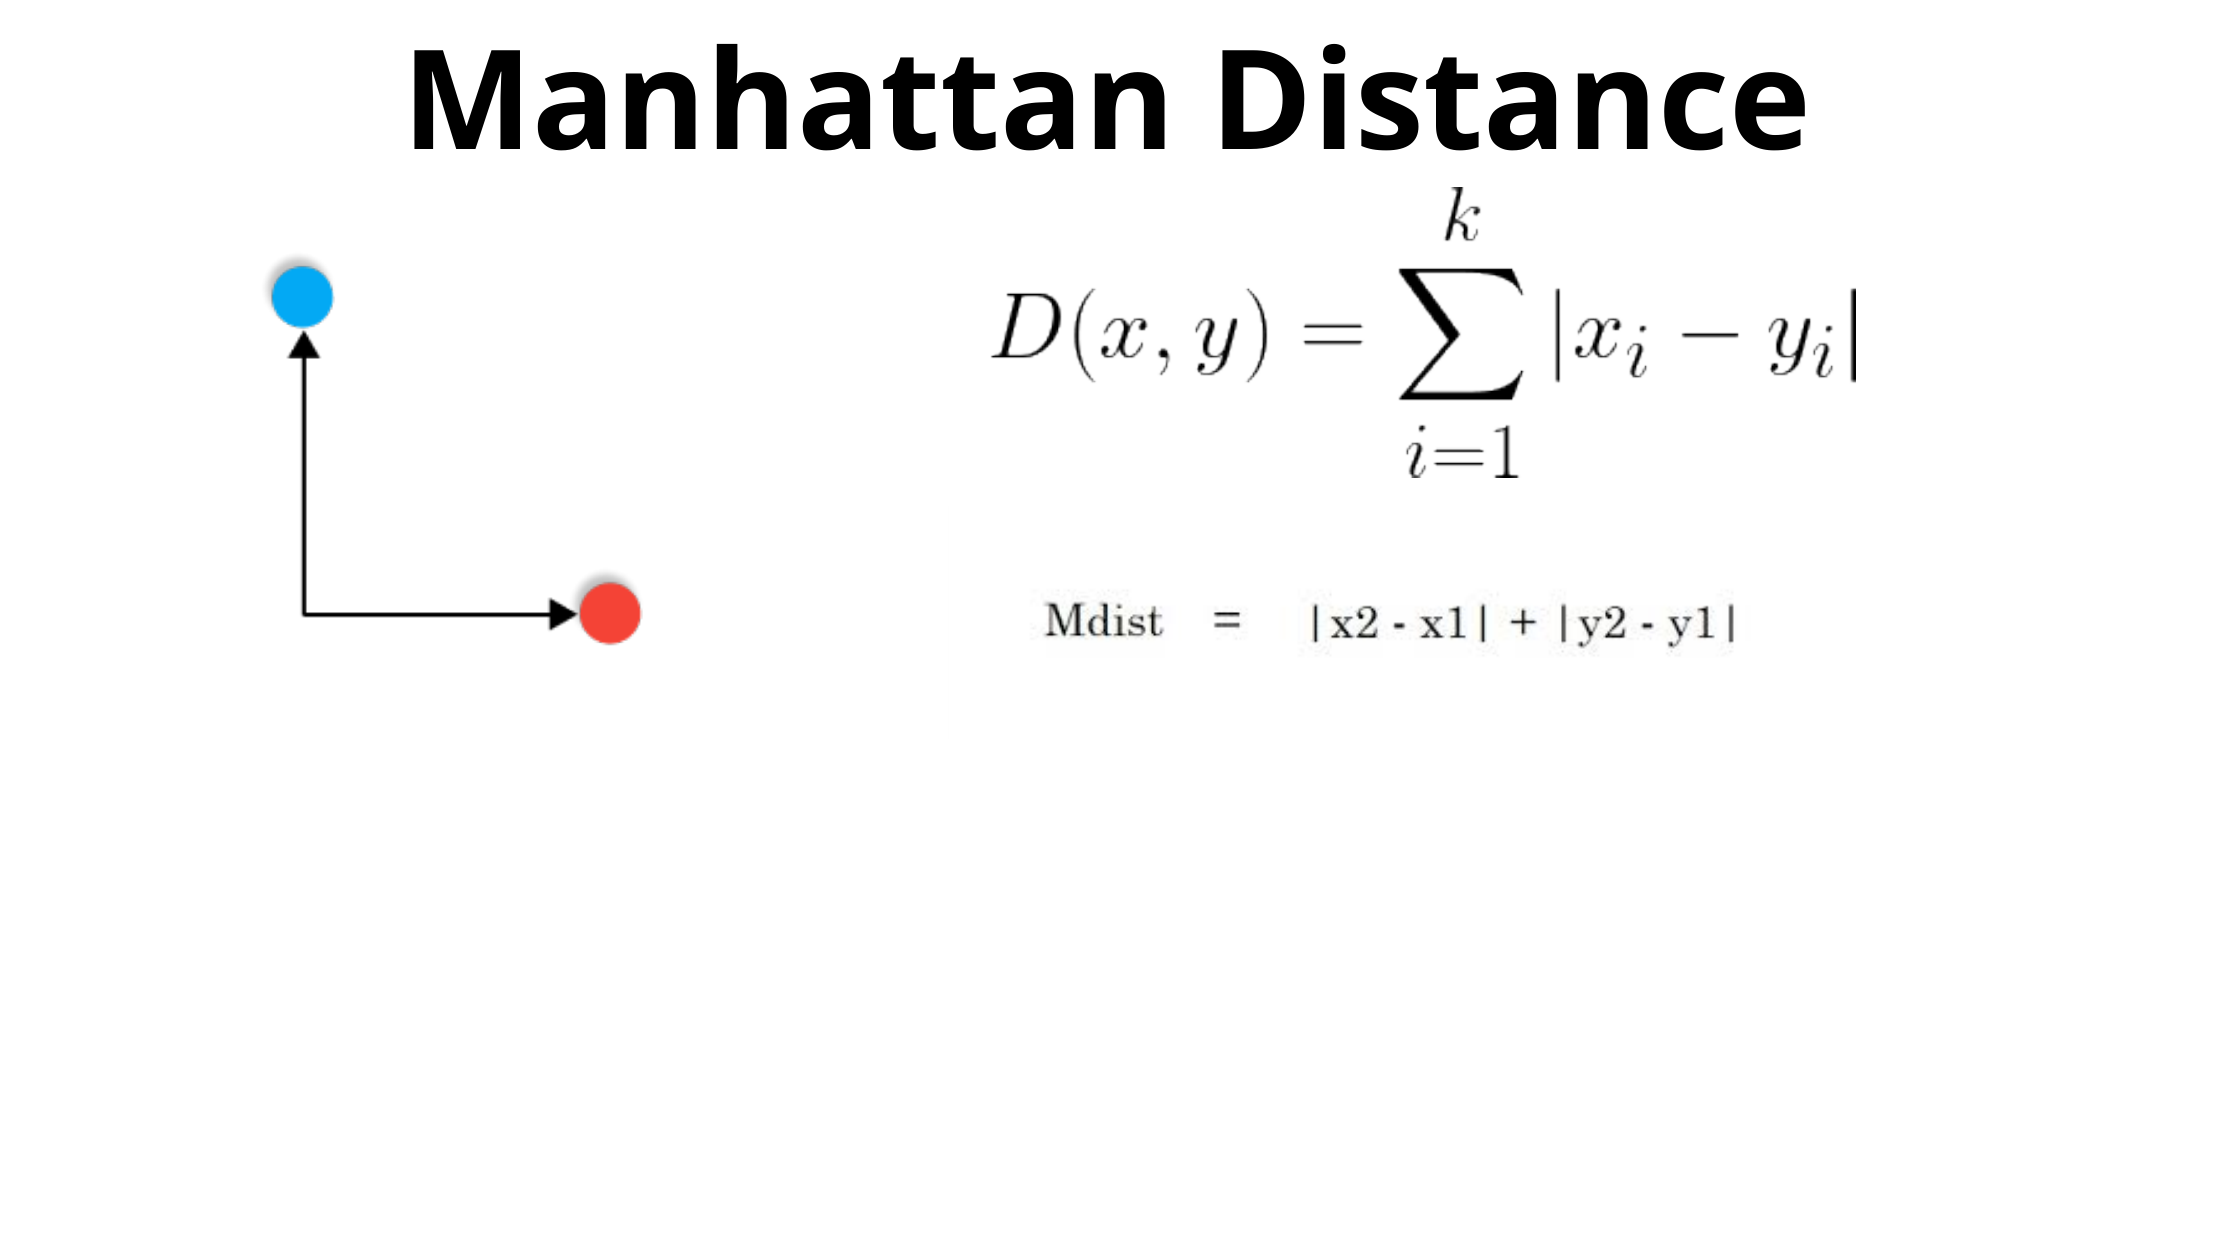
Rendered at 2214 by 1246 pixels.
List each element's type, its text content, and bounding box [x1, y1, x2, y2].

picture [990, 186, 1856, 478]
title Manhattan Distance [12, 14, 2202, 188]
picture [186, 217, 699, 695]
picture [947, 506, 1899, 739]
